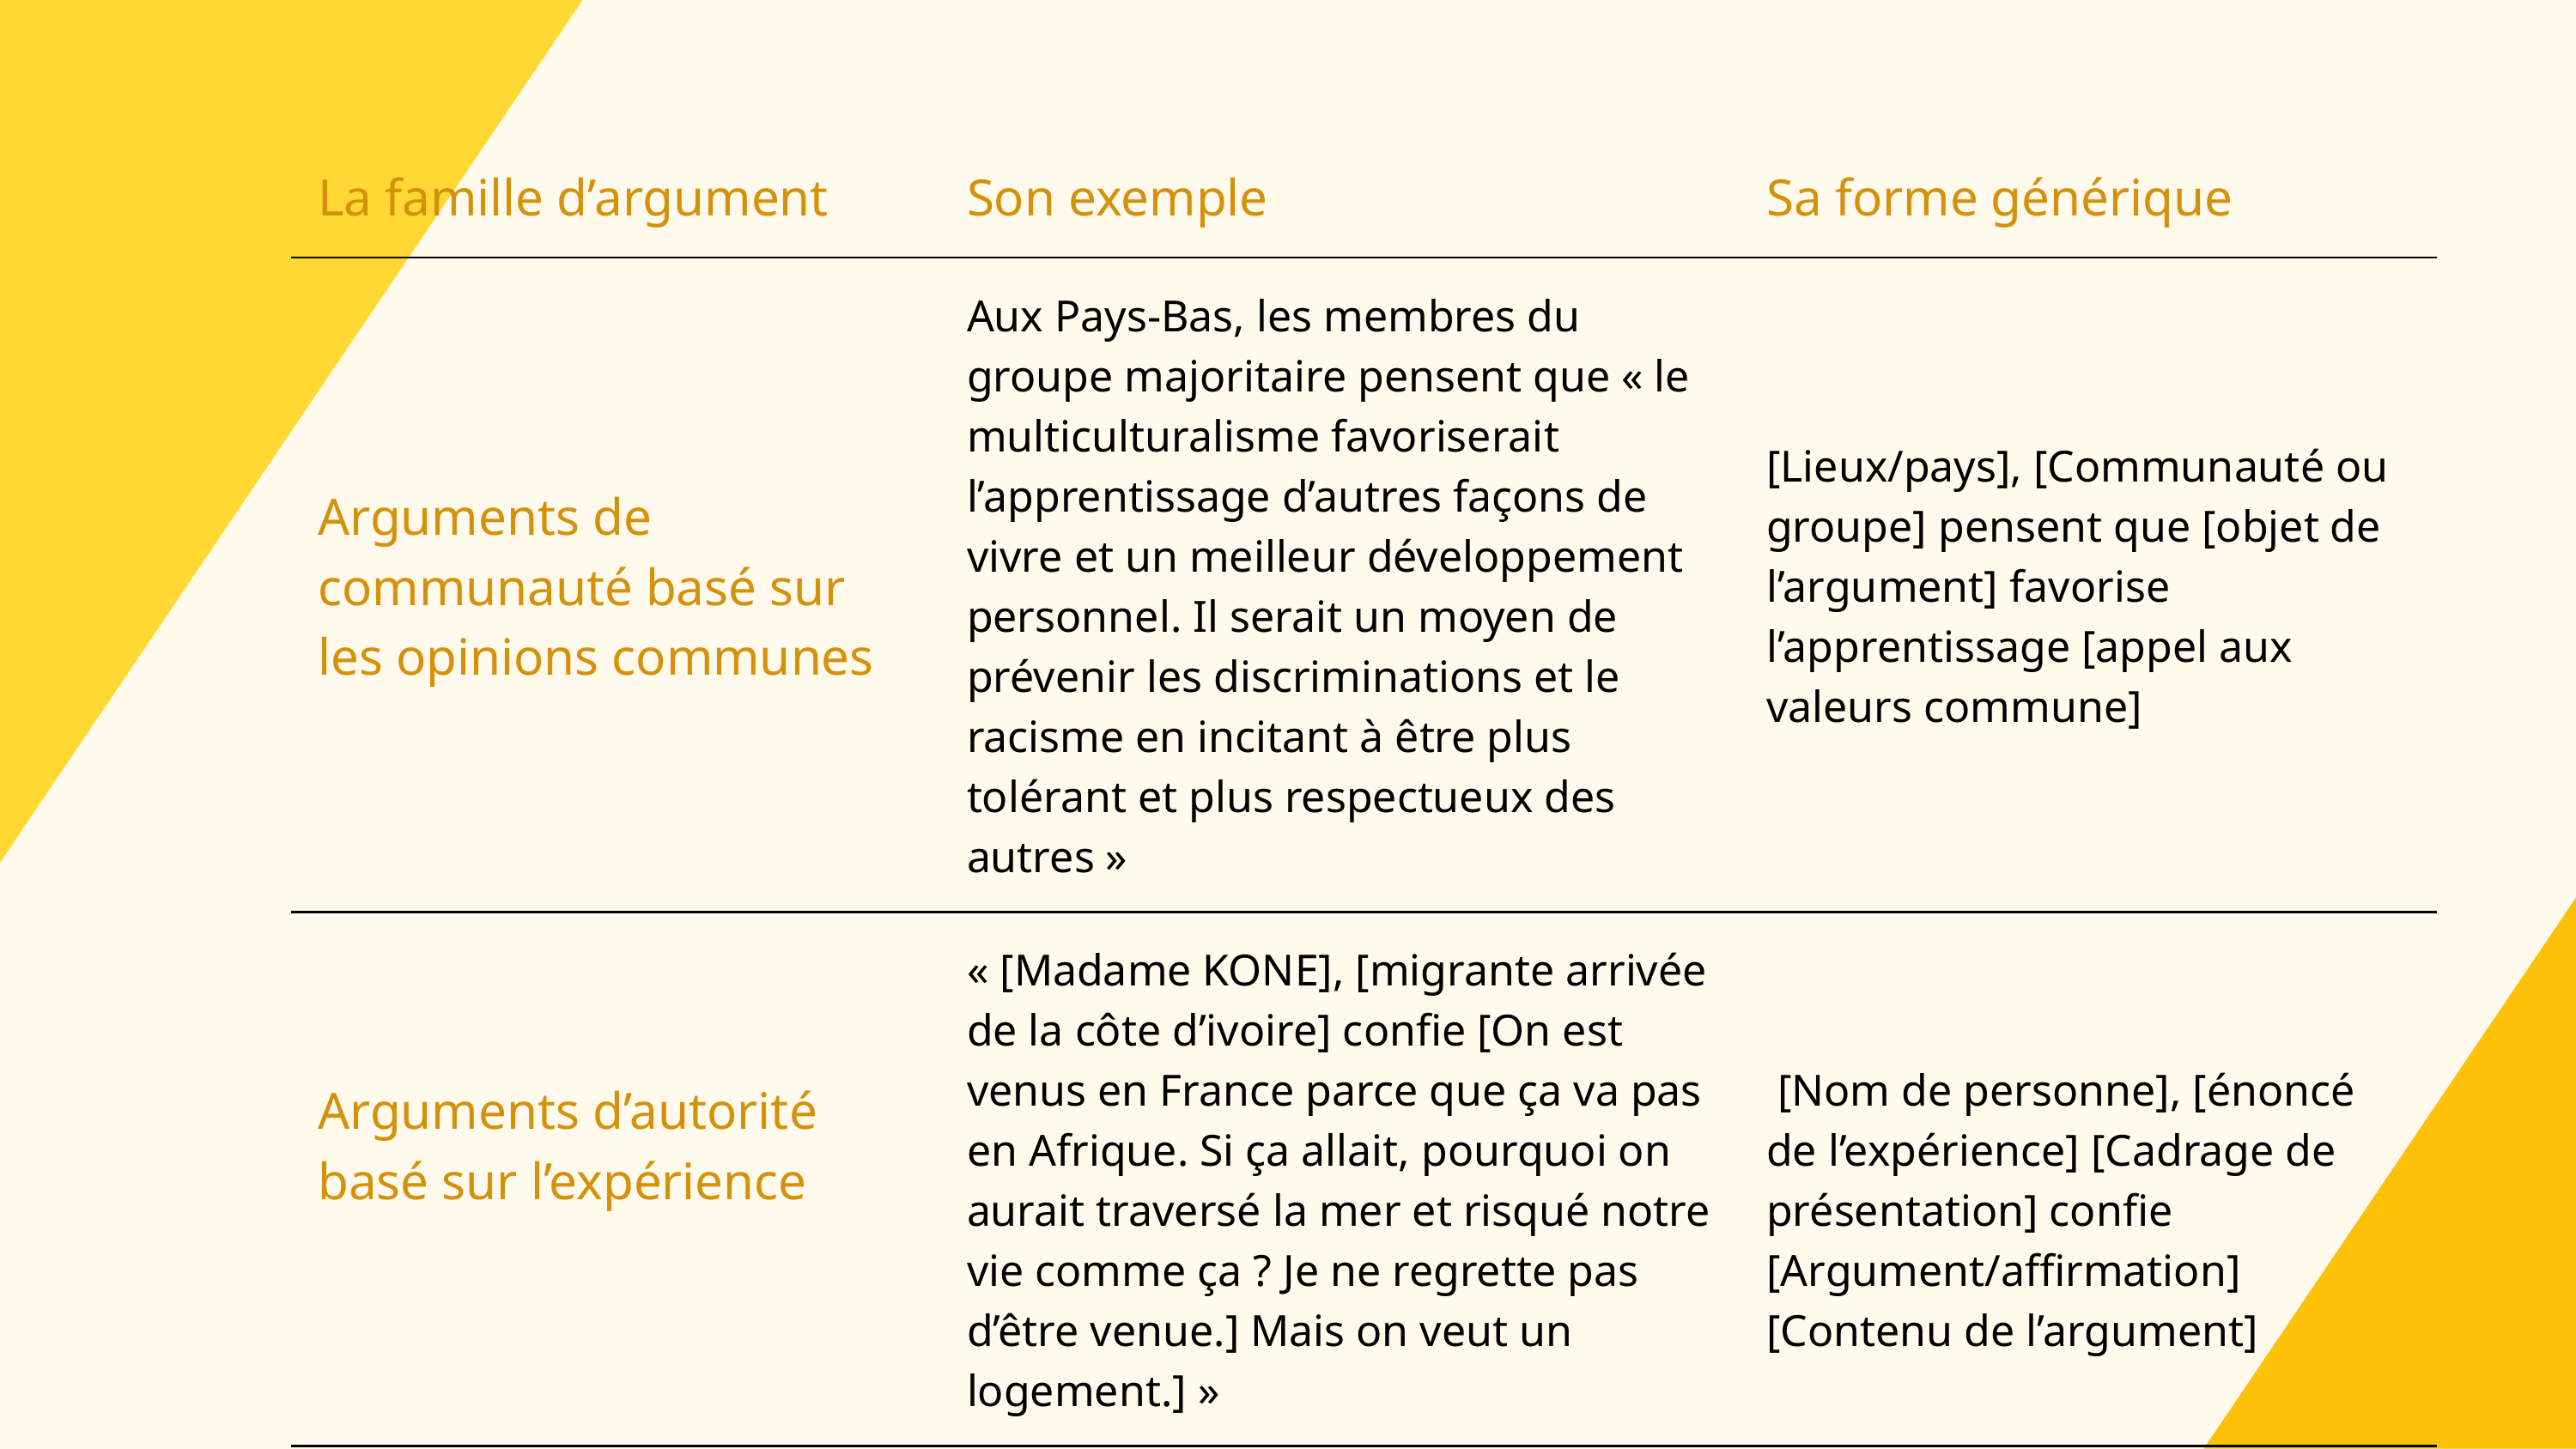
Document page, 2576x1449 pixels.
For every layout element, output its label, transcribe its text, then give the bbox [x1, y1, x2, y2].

table_header Son exemple [940, 133, 1740, 257]
table_header La famille d’argument [291, 133, 940, 257]
table_cell « [Madame KONE], [migrante arrivée de la côte d’ivoire] confie [On est venus en France parce que ça va pas en Afrique. Si ça allait, pourquoi on aurait traversé la mer et risqué notre vie comme ça ? Je ne regrette pas d’être venue.] Mais on veut un logement.] » [940, 913, 1740, 1445]
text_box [0, 139, 723, 723]
table_cell [Lieux/pays], [Communauté ou groupe] pensent que [objet de l’argument] favorise l’apprentissage [appel aux valeurs commune] [1740, 258, 2437, 911]
table_cell Arguments de communauté basé sur les opinions communes [291, 258, 940, 911]
table_header Sa forme générique [1740, 133, 2437, 257]
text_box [2114, 986, 2576, 1360]
table_cell Arguments d’autorité basé sur l’expérience [291, 913, 940, 1445]
table_cell [Nom de personne], [énoncé de l’expérience] [Cadrage de présentation] confie [Argument/affirmation] [Contenu de l’argument] [1740, 913, 2437, 1445]
table_cell Aux Pays-Bas, les membres du groupe majoritaire pensent que « le multiculturalisme favoriserait l’apprentissage d’autres façons de vivre et un meilleur développement personnel. Il serait un moyen de prévenir les discriminations et le racisme en incitant à être plus tolérant et plus respectueux des autres » [940, 258, 1740, 911]
